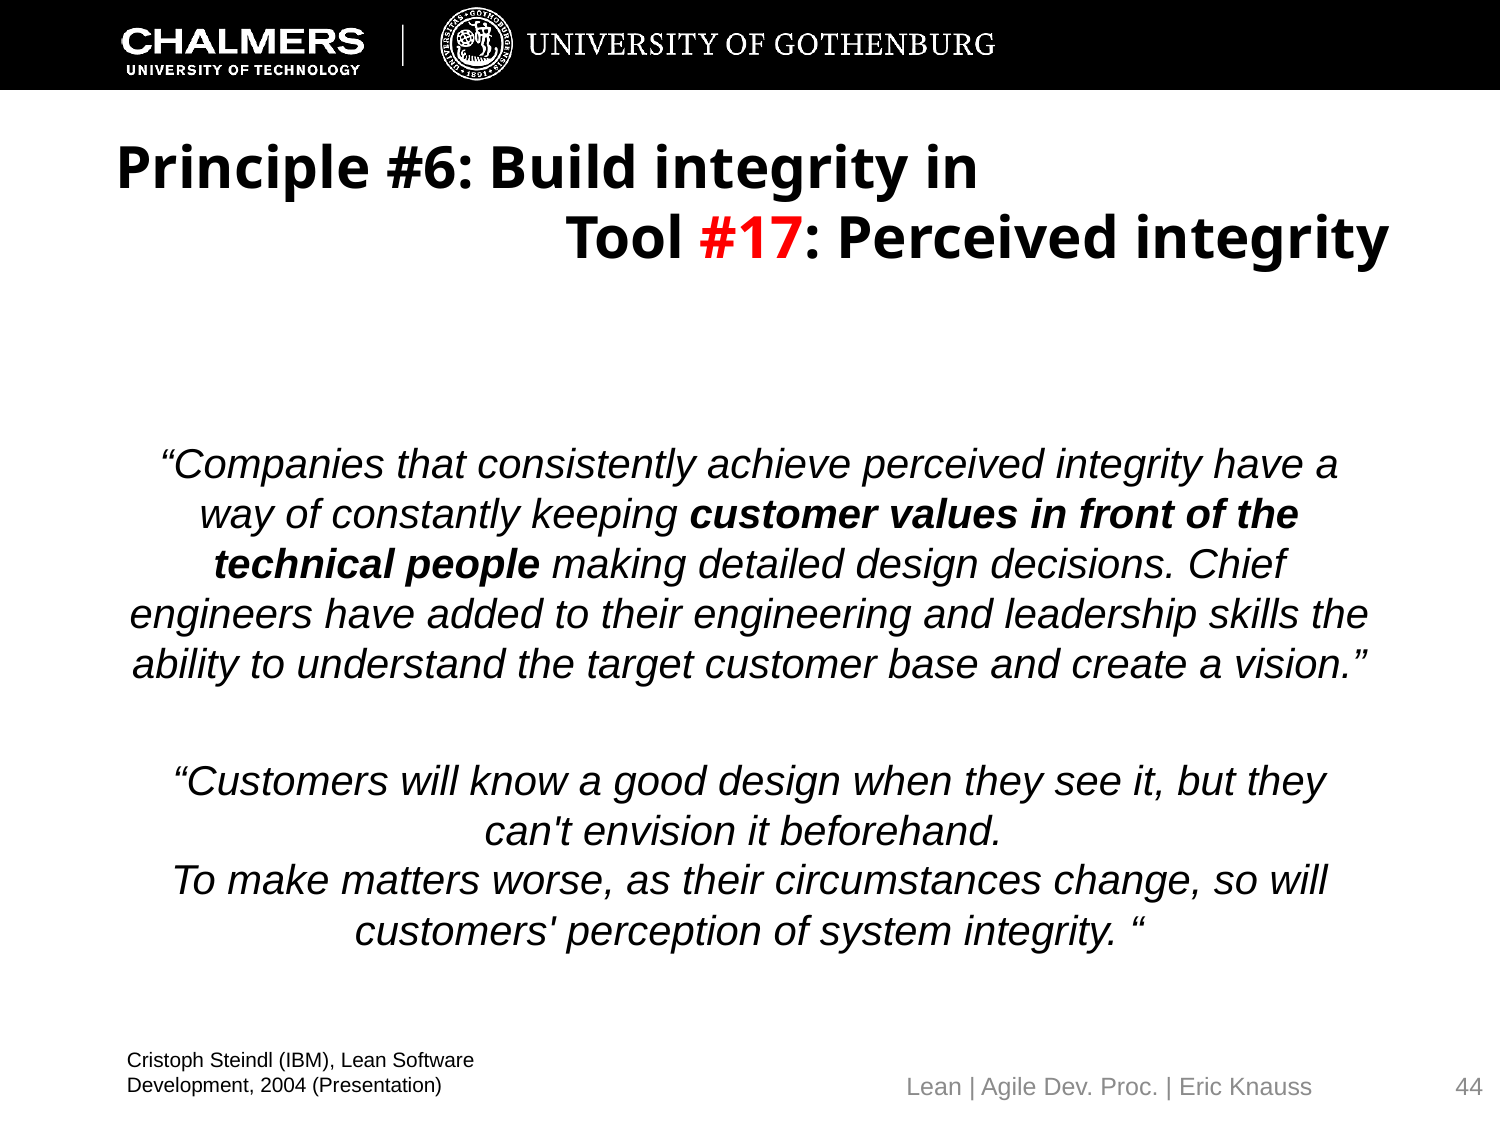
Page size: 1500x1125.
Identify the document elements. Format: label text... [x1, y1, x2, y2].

slide_number 44 [1360, 1055, 1499, 1116]
text_box Cristoph Steindl (IBM), Lean Software Development, 2004 (Presentation) [112, 1038, 619, 1104]
footer Lean | Agile Dev. Proc. | Eric Knauss [872, 1055, 1348, 1116]
list “Companies that consistently achieve perceived integrity have a way of constantly keeping customer values in front of the technical people making detailed design decisions. Chief engineers have added to their engineering and leadership skills the ability to understand the target customer base and create a vision.” “Customers will know a good design when they see it, but they can't envision it beforehand. To make matters worse, as their circumstances change, so will customers' perception of system integrity. “ [112, 326, 1388, 1064]
title Principle #6: Build integrity in Tool #17: Perceived integrity [100, 137, 1500, 263]
picture [112, 7, 999, 84]
